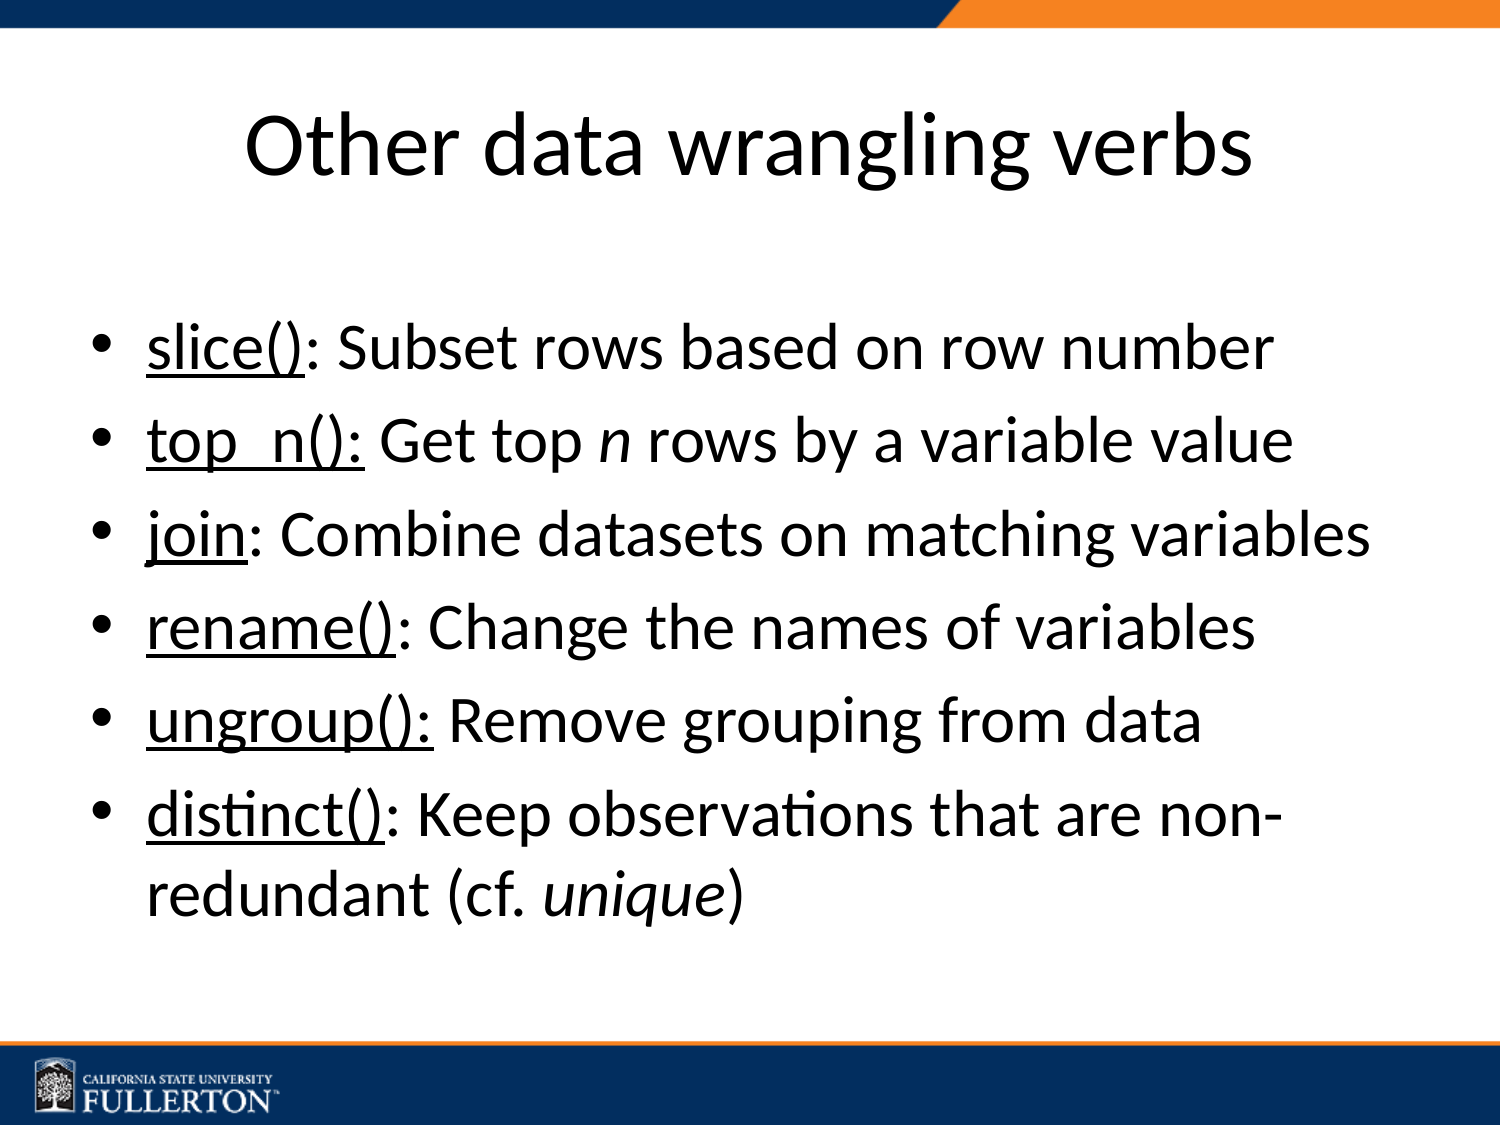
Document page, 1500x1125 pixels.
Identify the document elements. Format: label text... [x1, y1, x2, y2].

list slice(): Subset rows based on row number top_n(): Get top n rows by a variable value join: Combine datasets on matching variables rename(): Change the names of variables ungroup(): Remove grouping from data distinct(): Keep observations that are non-redundant (cf. unique) [75, 295, 1425, 1038]
picture [0, 0, 1500, 1125]
title Other data wrangling verbs [75, 45, 1425, 233]
